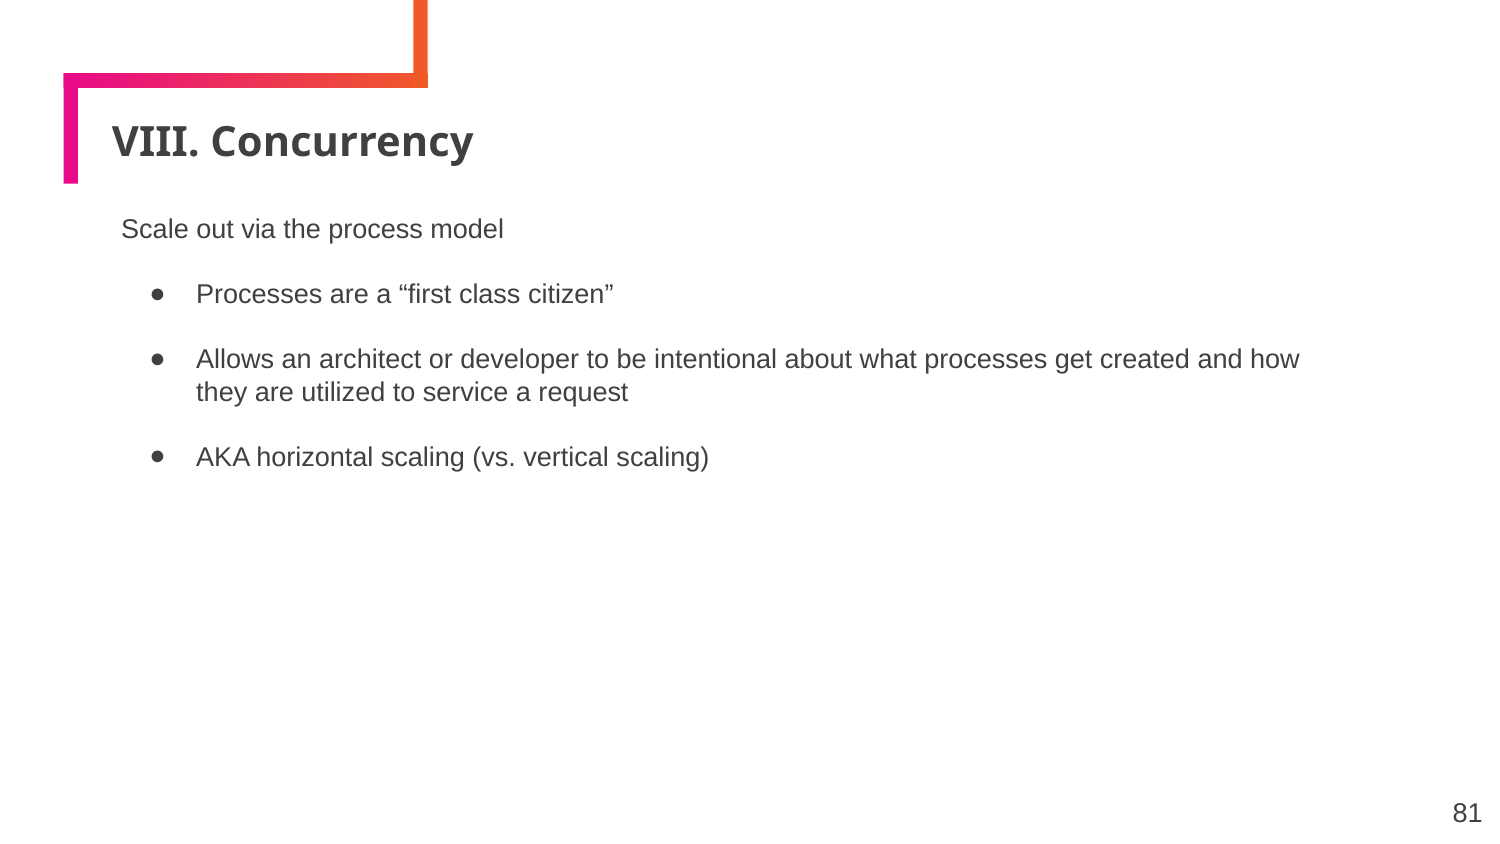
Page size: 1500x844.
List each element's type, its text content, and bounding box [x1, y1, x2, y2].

slide_number 81 [1403, 779, 1494, 844]
subtitle Scale out via the process model Processes are a “first class citizen” Allows an architect or developer to be intentional about what processes get created and how they are utilized to service a request AKA horizontal scaling (vs. vertical scaling) [100, 206, 1352, 727]
title VIII. Concurrency [100, 117, 1455, 169]
